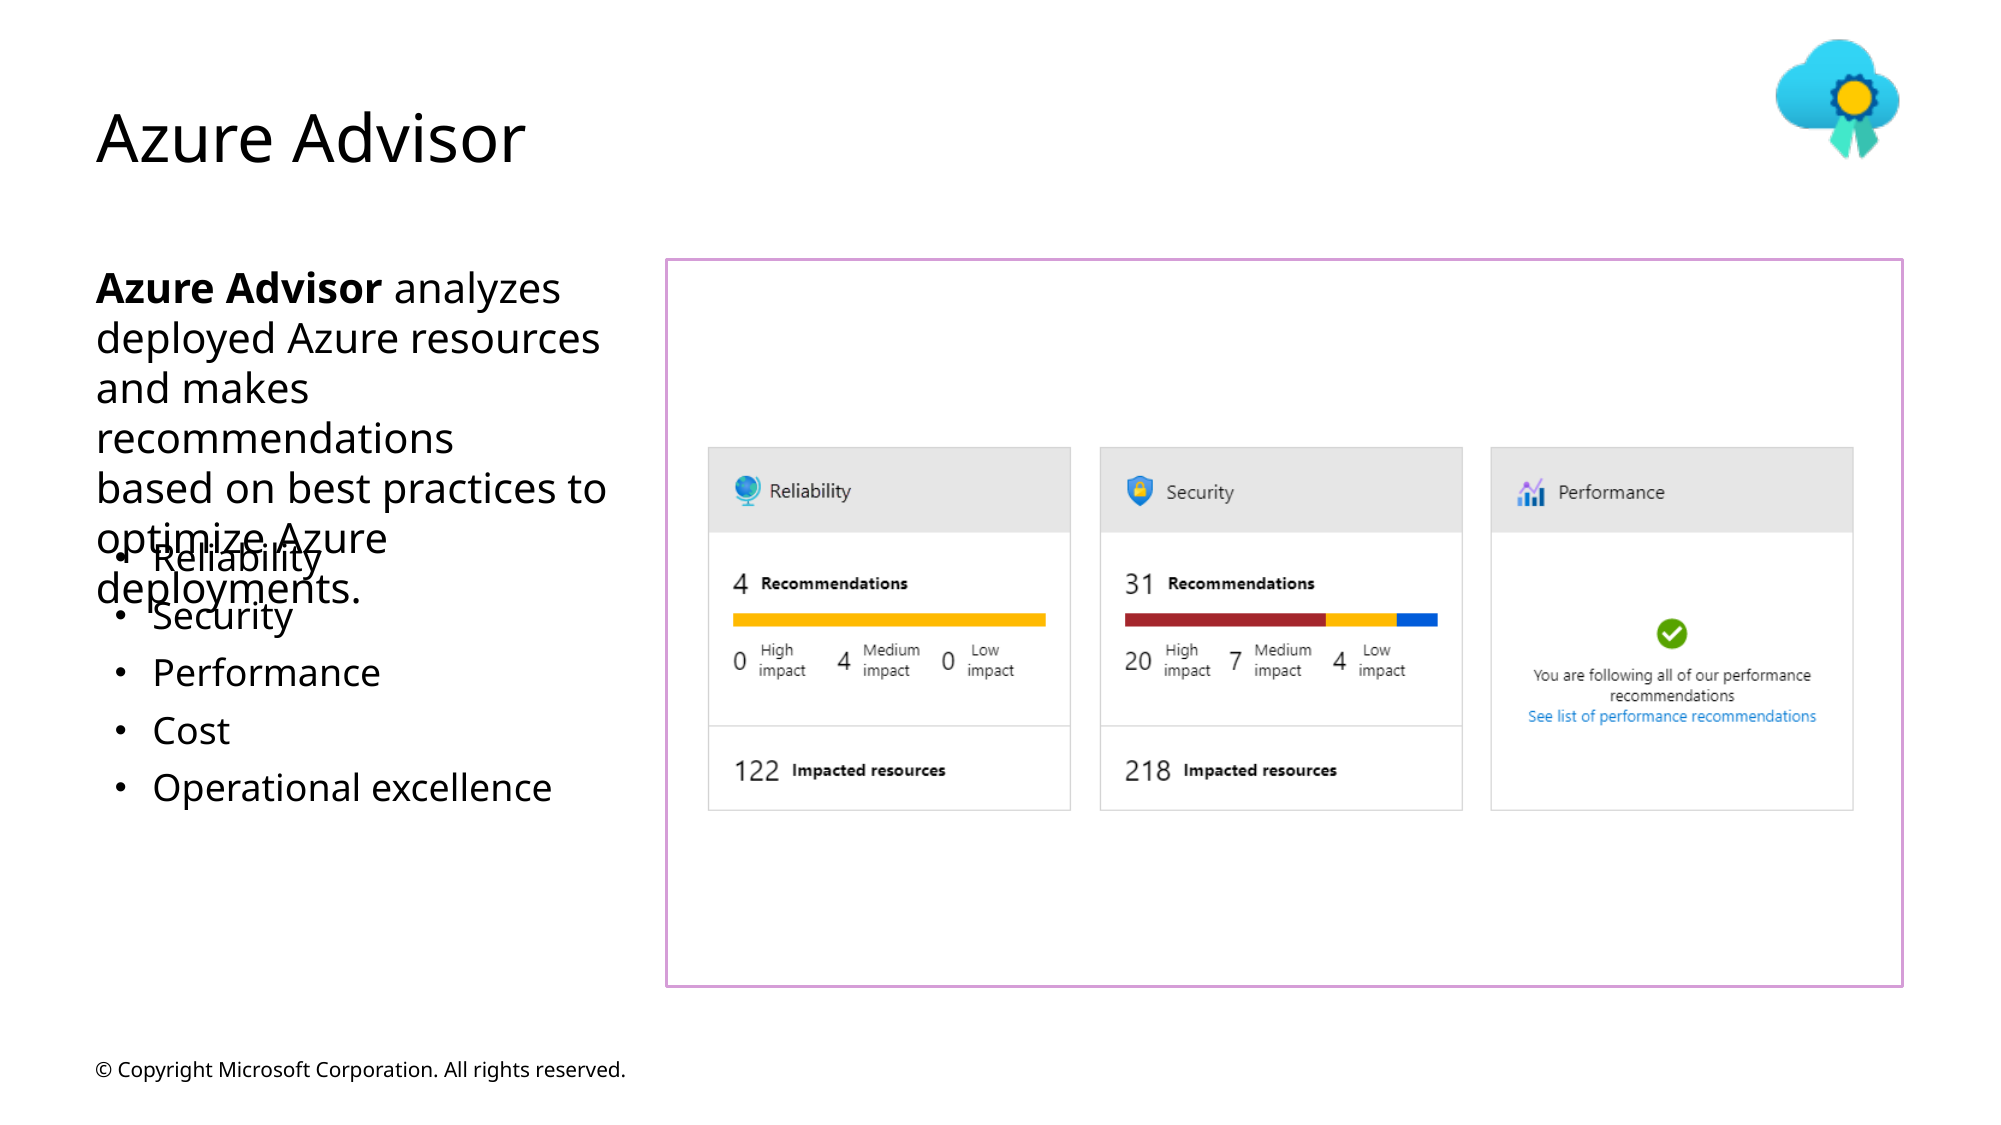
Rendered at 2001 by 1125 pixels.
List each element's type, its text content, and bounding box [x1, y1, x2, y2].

picture [696, 429, 1873, 817]
picture [1773, 33, 1904, 163]
title Azure Advisor [96, 96, 1909, 177]
list Reliability Security Performance Cost Operational excellence [96, 534, 617, 813]
footer © Copyright Microsoft Corporation. All rights reserved. [95, 1053, 776, 1086]
text_box [666, 259, 1904, 987]
list Azure Advisor analyzes deployed Azure resources and makes recommendations based on best practices to optimize Azure deployments. [95, 261, 650, 514]
